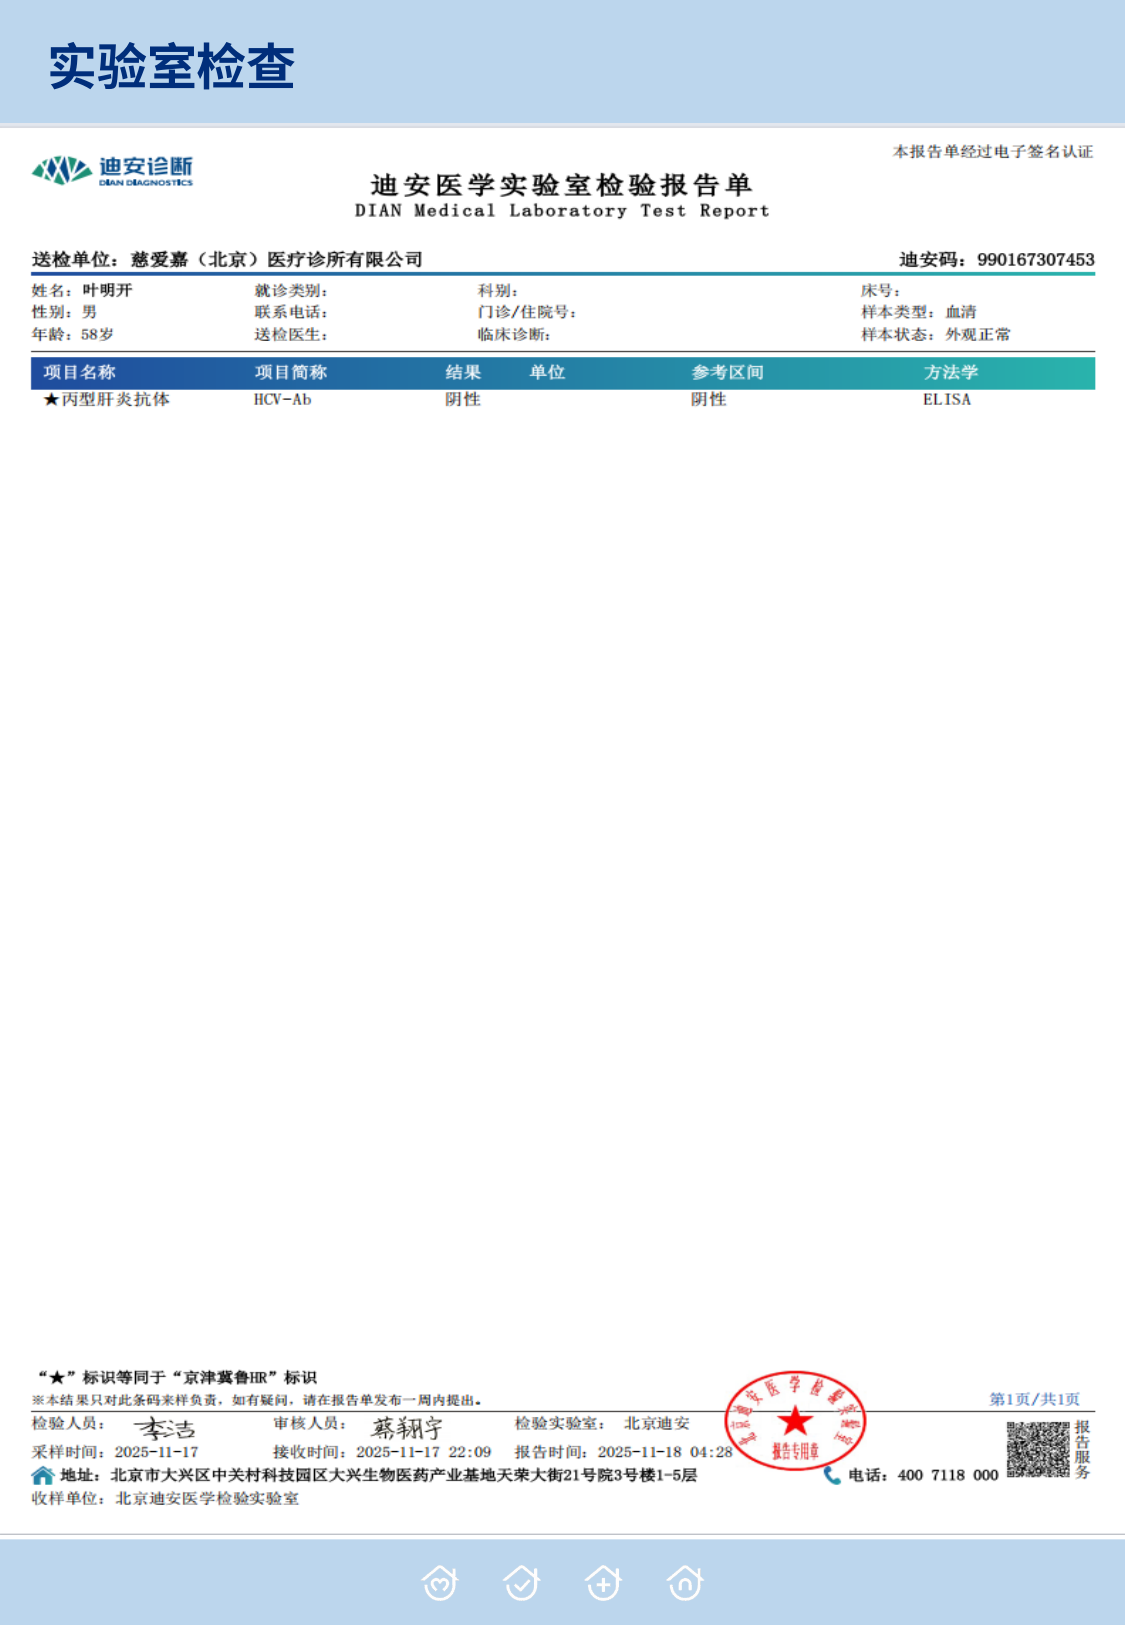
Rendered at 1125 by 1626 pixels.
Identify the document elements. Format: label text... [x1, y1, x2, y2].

text_box 实验室检查 [45, 33, 300, 96]
picture [0, 122, 1125, 1535]
picture [420, 1565, 705, 1601]
